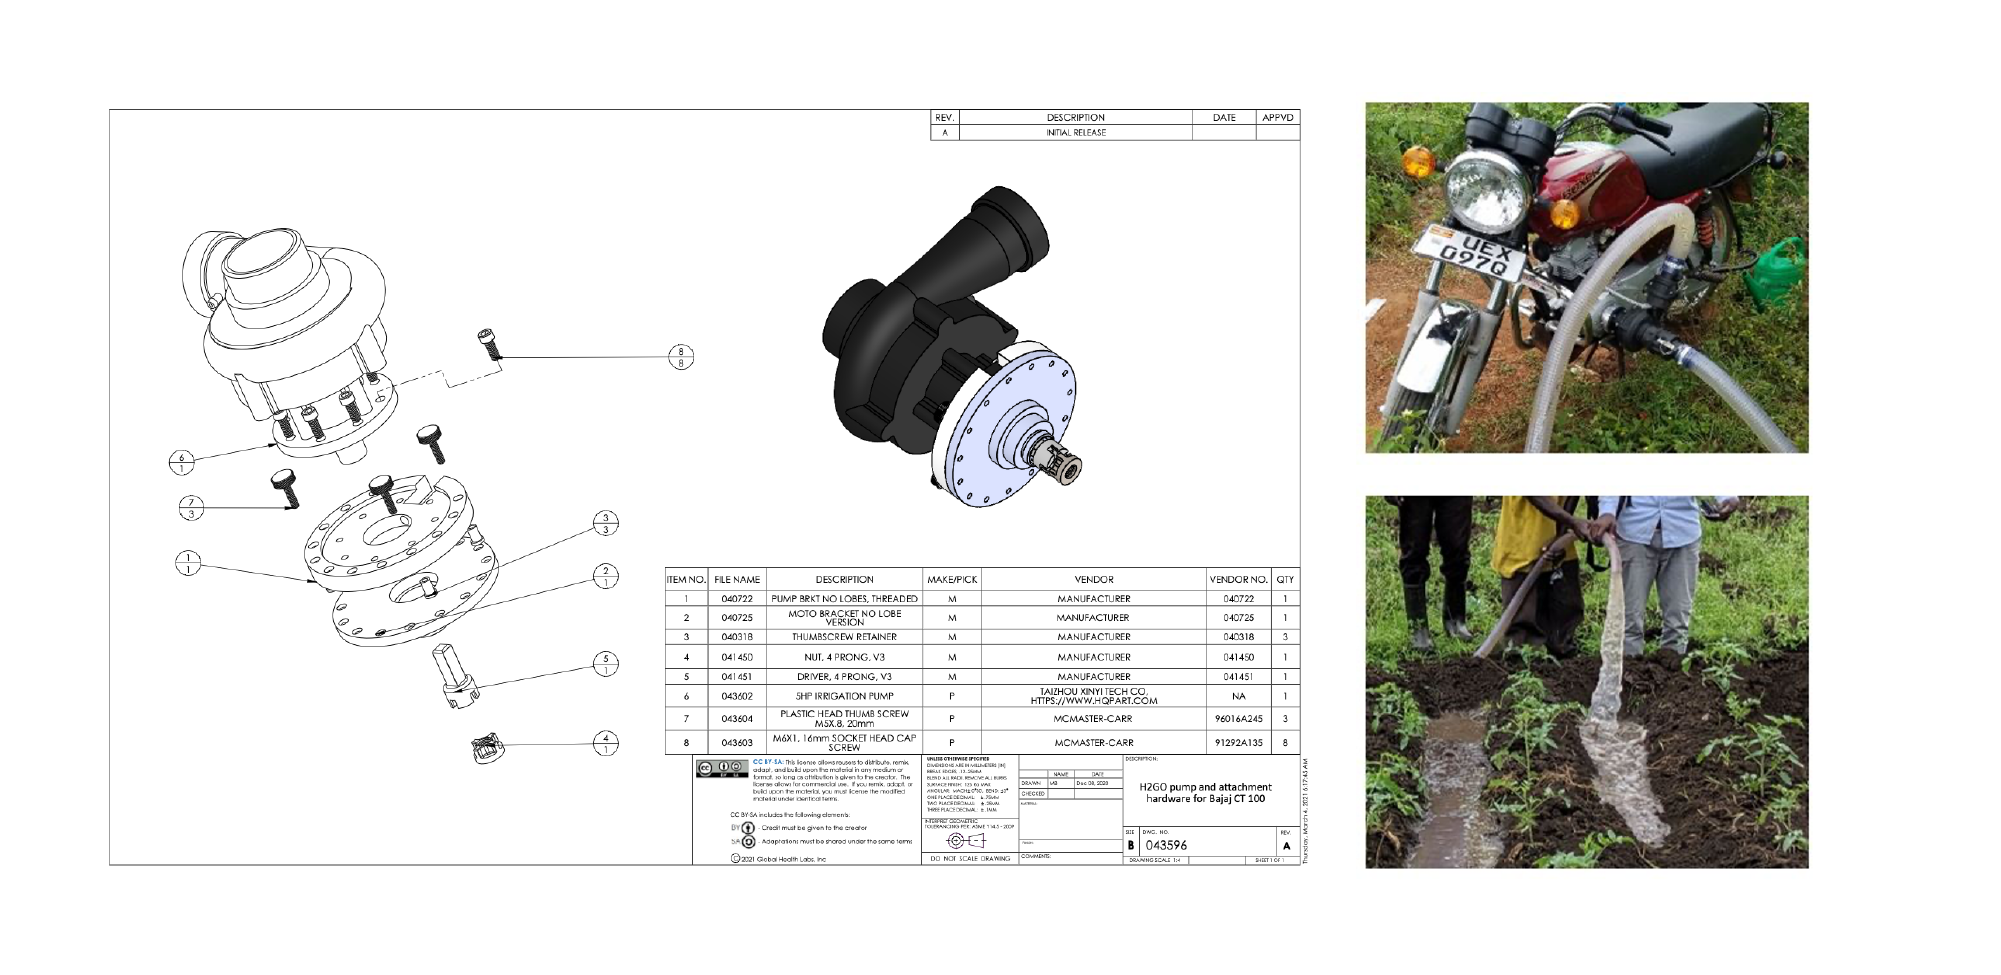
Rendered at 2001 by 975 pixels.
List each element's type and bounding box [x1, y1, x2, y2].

picture [103, 101, 1311, 874]
picture [1356, 90, 1816, 884]
